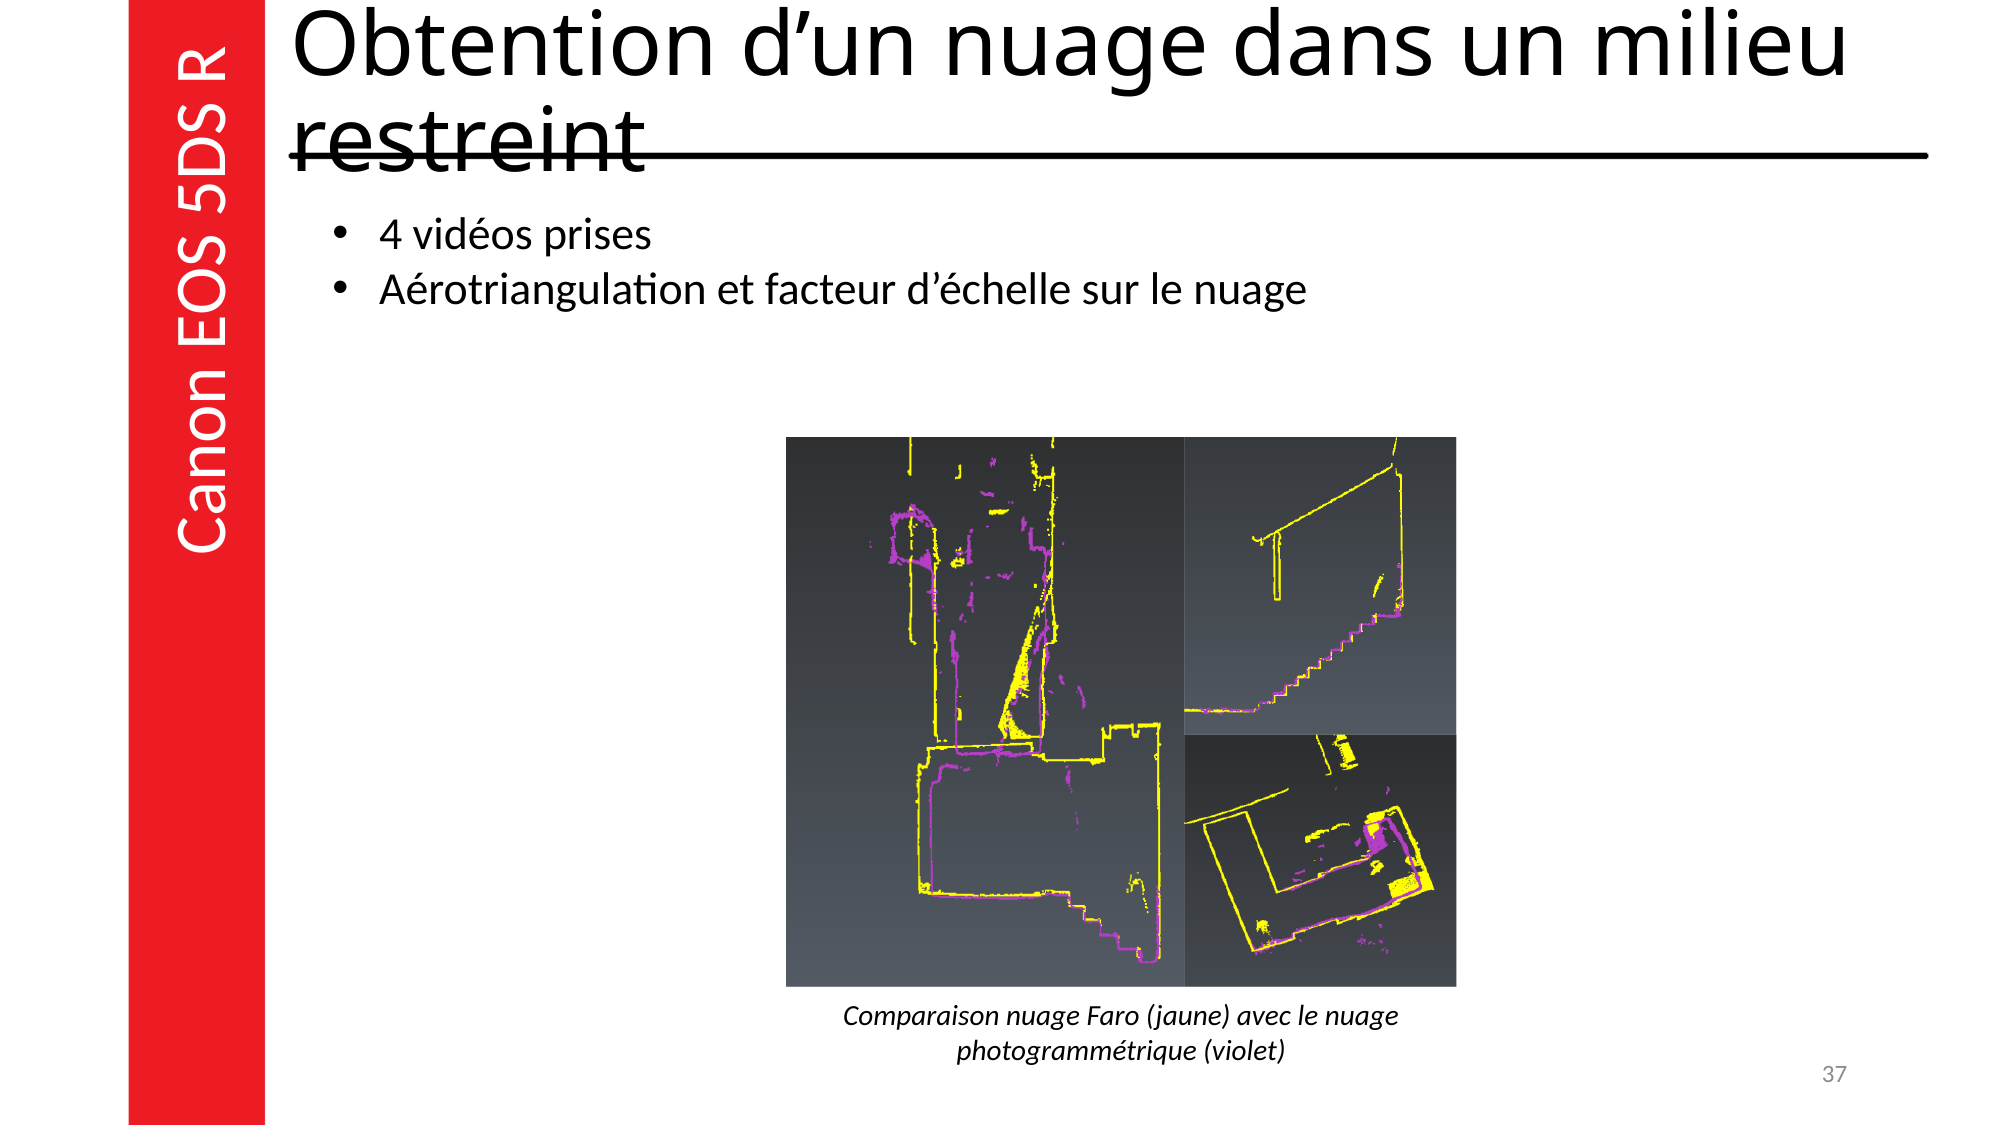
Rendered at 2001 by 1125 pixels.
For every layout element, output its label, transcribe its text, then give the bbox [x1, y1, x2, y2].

text_box 4 vidéos prises Aérotriangulation et facteur d’échelle sur le nuage [317, 196, 1413, 321]
slide_number 37 [1412, 1042, 1863, 1103]
picture [0, 0, 2001, 1125]
text_box Canon EOS 5DS R [144, 31, 247, 1103]
text_box Comparaison nuage Faro (jaune) avec le nuage photogrammétrique (violet) [786, 989, 1457, 1074]
title Obtention d’un nuage dans un milieu restreint [275, 0, 2000, 204]
